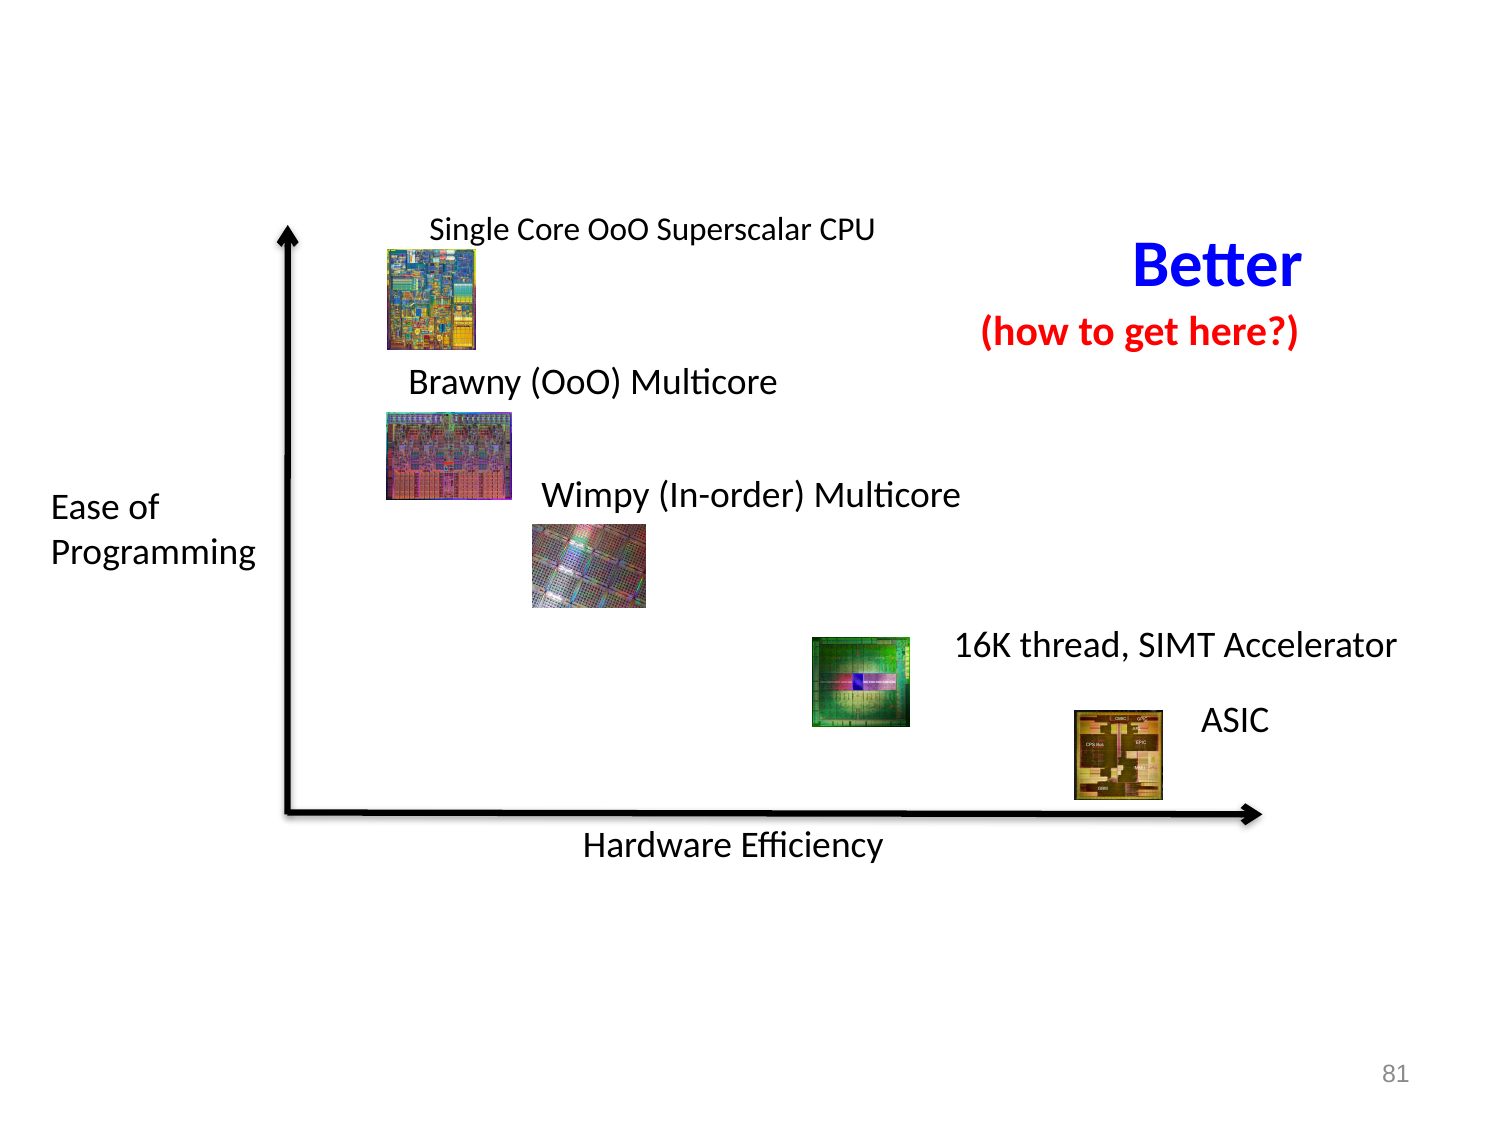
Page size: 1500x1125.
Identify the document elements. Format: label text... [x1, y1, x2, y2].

text_box Hardware Efficiency [568, 824, 899, 873]
text_box W2 [568, 817, 899, 821]
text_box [374, 349, 812, 500]
slide_number 81 [1074, 1042, 1425, 1103]
text_box Ease of Programming [36, 527, 272, 580]
text_box Better [1117, 212, 1318, 308]
text_box Ease of Programming [36, 474, 272, 518]
text_box (how to get here?) [965, 296, 1315, 412]
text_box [812, 612, 1440, 727]
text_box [1074, 735, 1296, 800]
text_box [374, 199, 932, 351]
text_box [512, 462, 992, 609]
